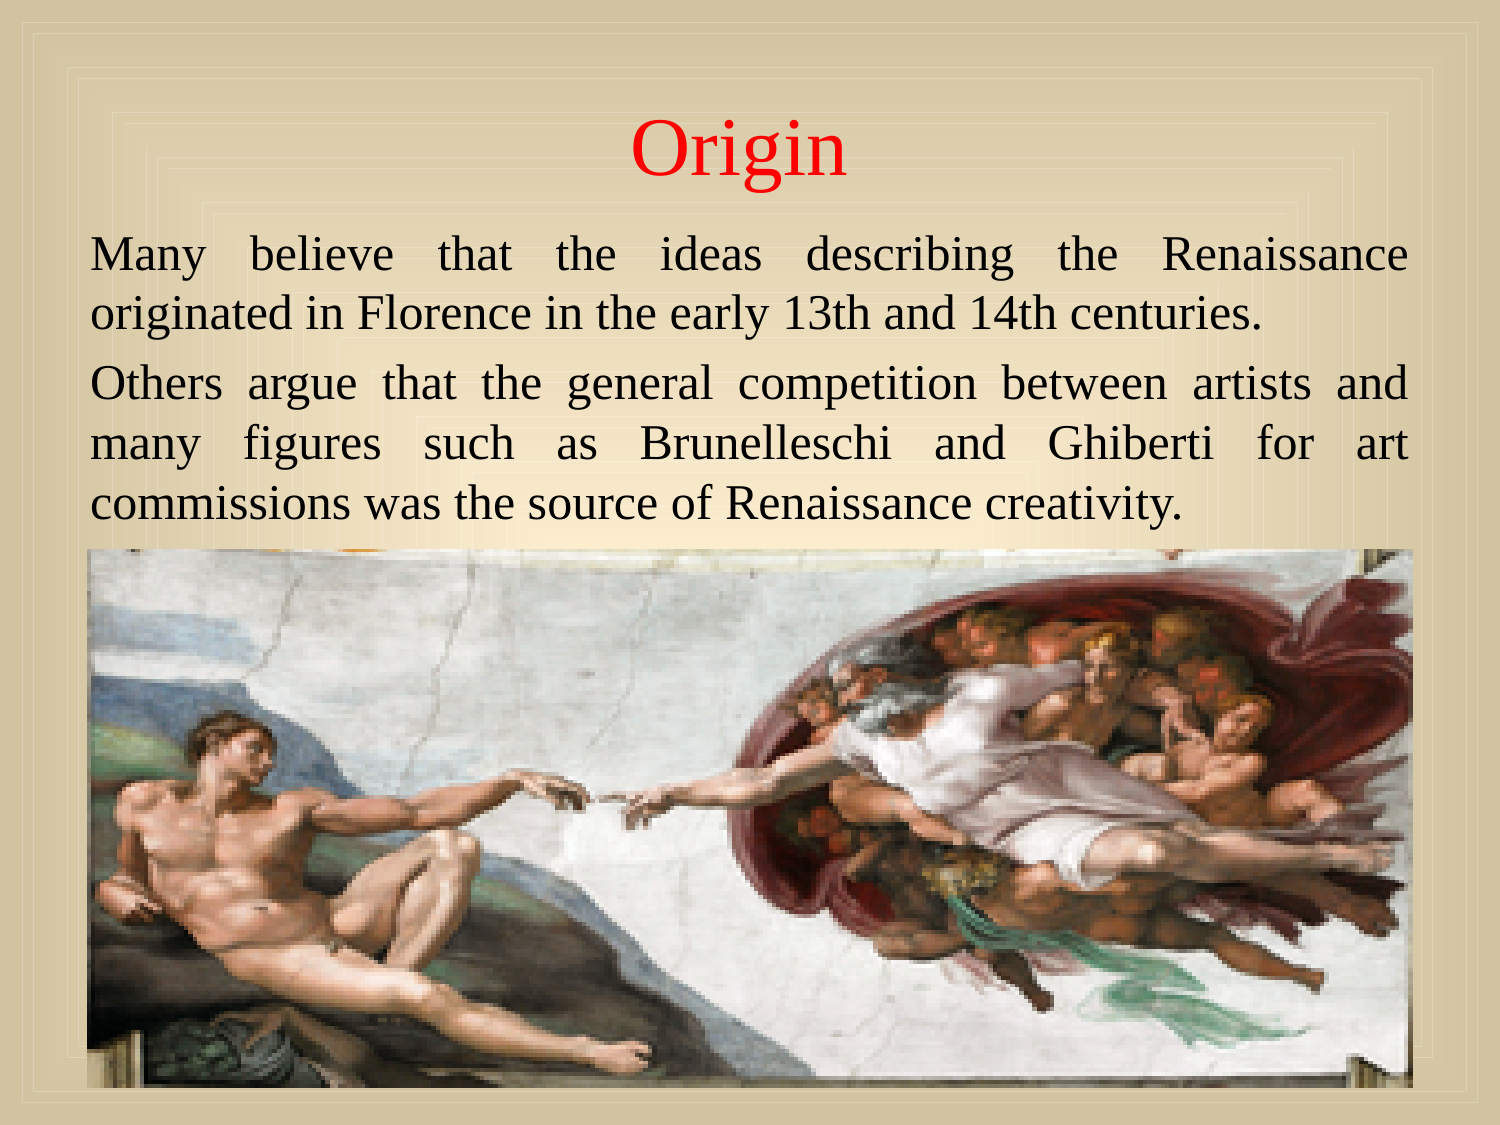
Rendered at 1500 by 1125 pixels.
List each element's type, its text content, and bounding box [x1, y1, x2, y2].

title Origin [75, 45, 1425, 212]
list Many believe that the ideas describing the Renaissance originated in Florence in the early 13th and 14th centuries. Others argue that the general competition between artists and many figures such as Brunelleschi and Ghiberti for art commissions was the source of Renaissance creativity. [75, 212, 1425, 625]
picture [87, 549, 1413, 1088]
